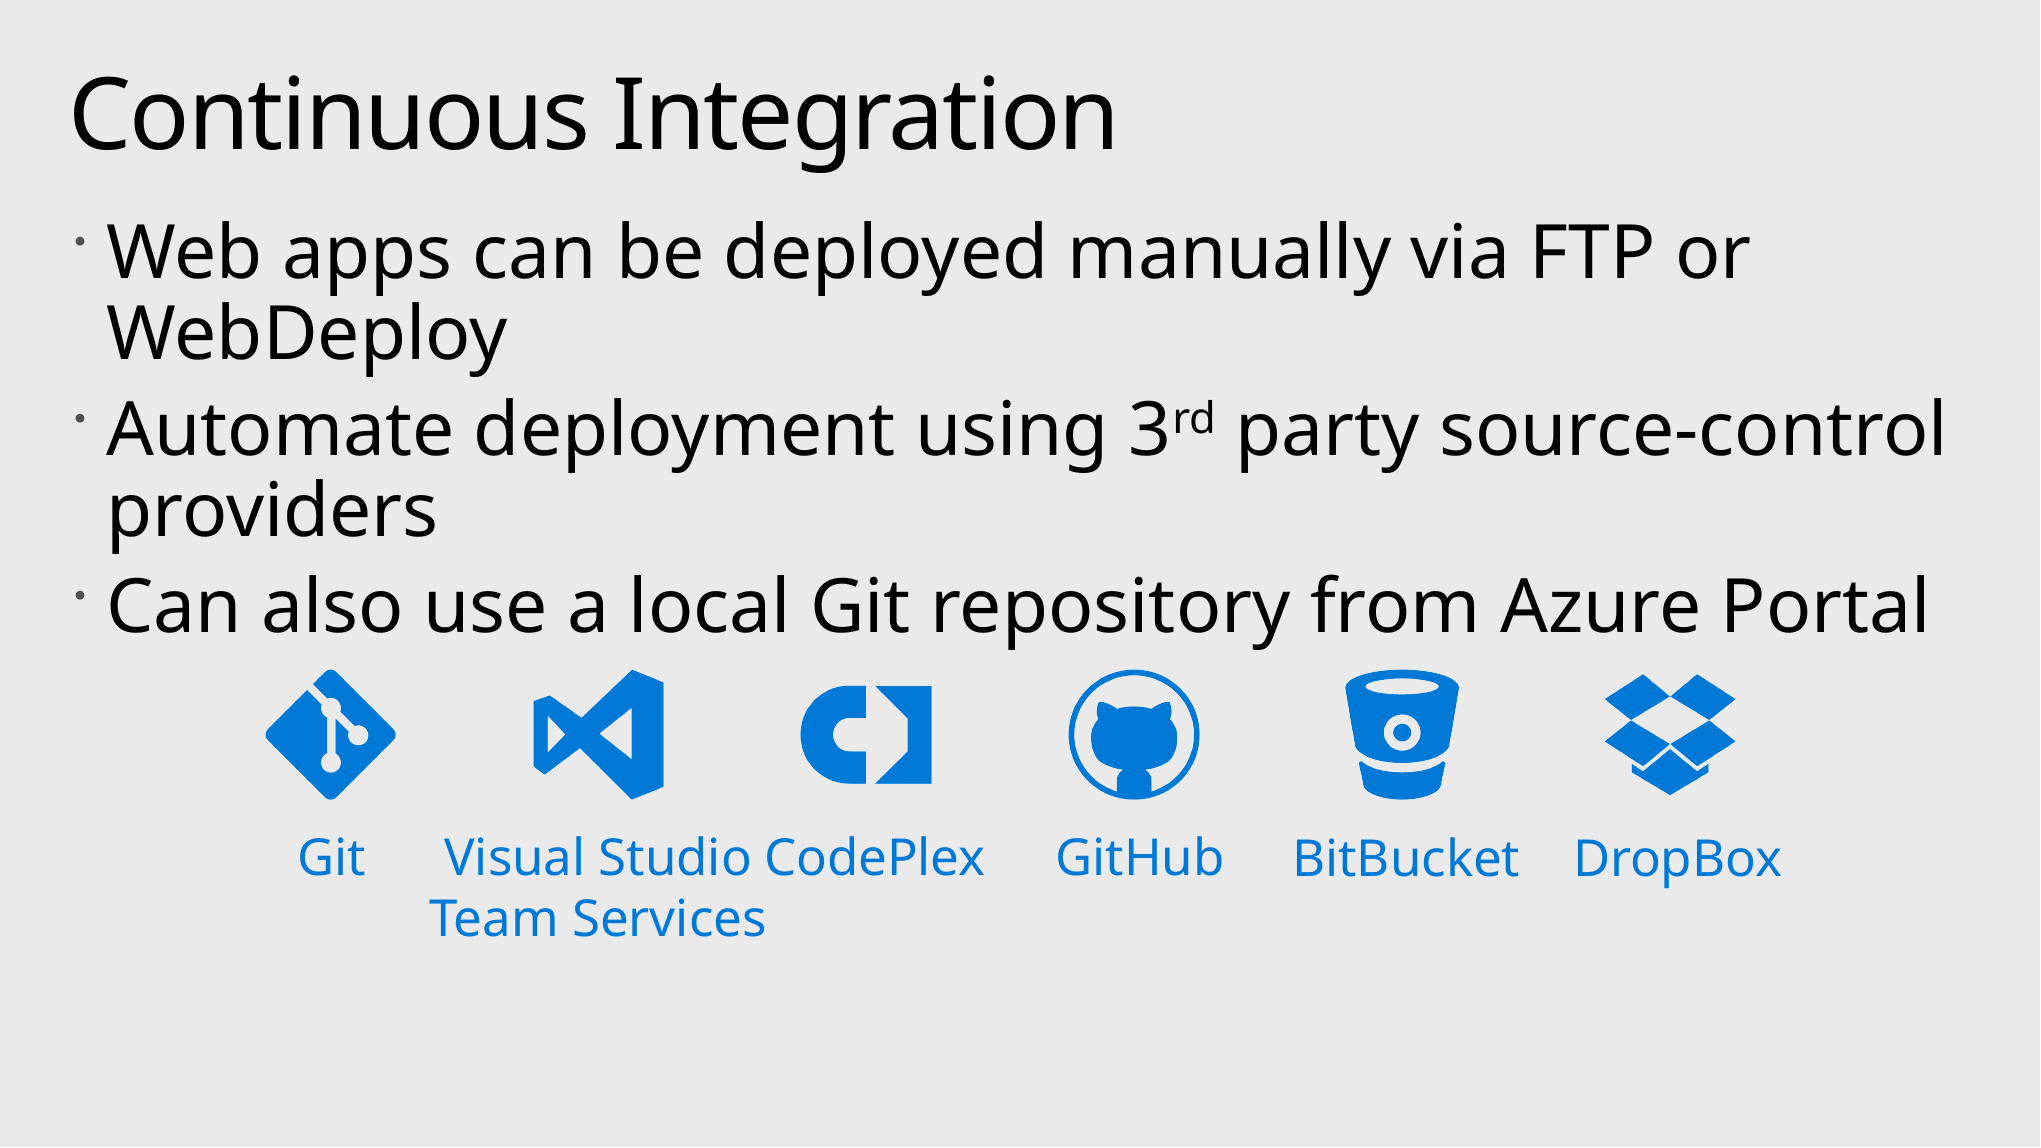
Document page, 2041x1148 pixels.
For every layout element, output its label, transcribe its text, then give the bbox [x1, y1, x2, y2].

list Web apps can be deployed manually via FTP or WebDeploy Automate deployment using 3rd party source-control providers Can also use a local Git repository from Azure Portal [45, 198, 1996, 775]
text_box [264, 669, 1791, 959]
title Continuous Integration [45, 48, 1996, 198]
